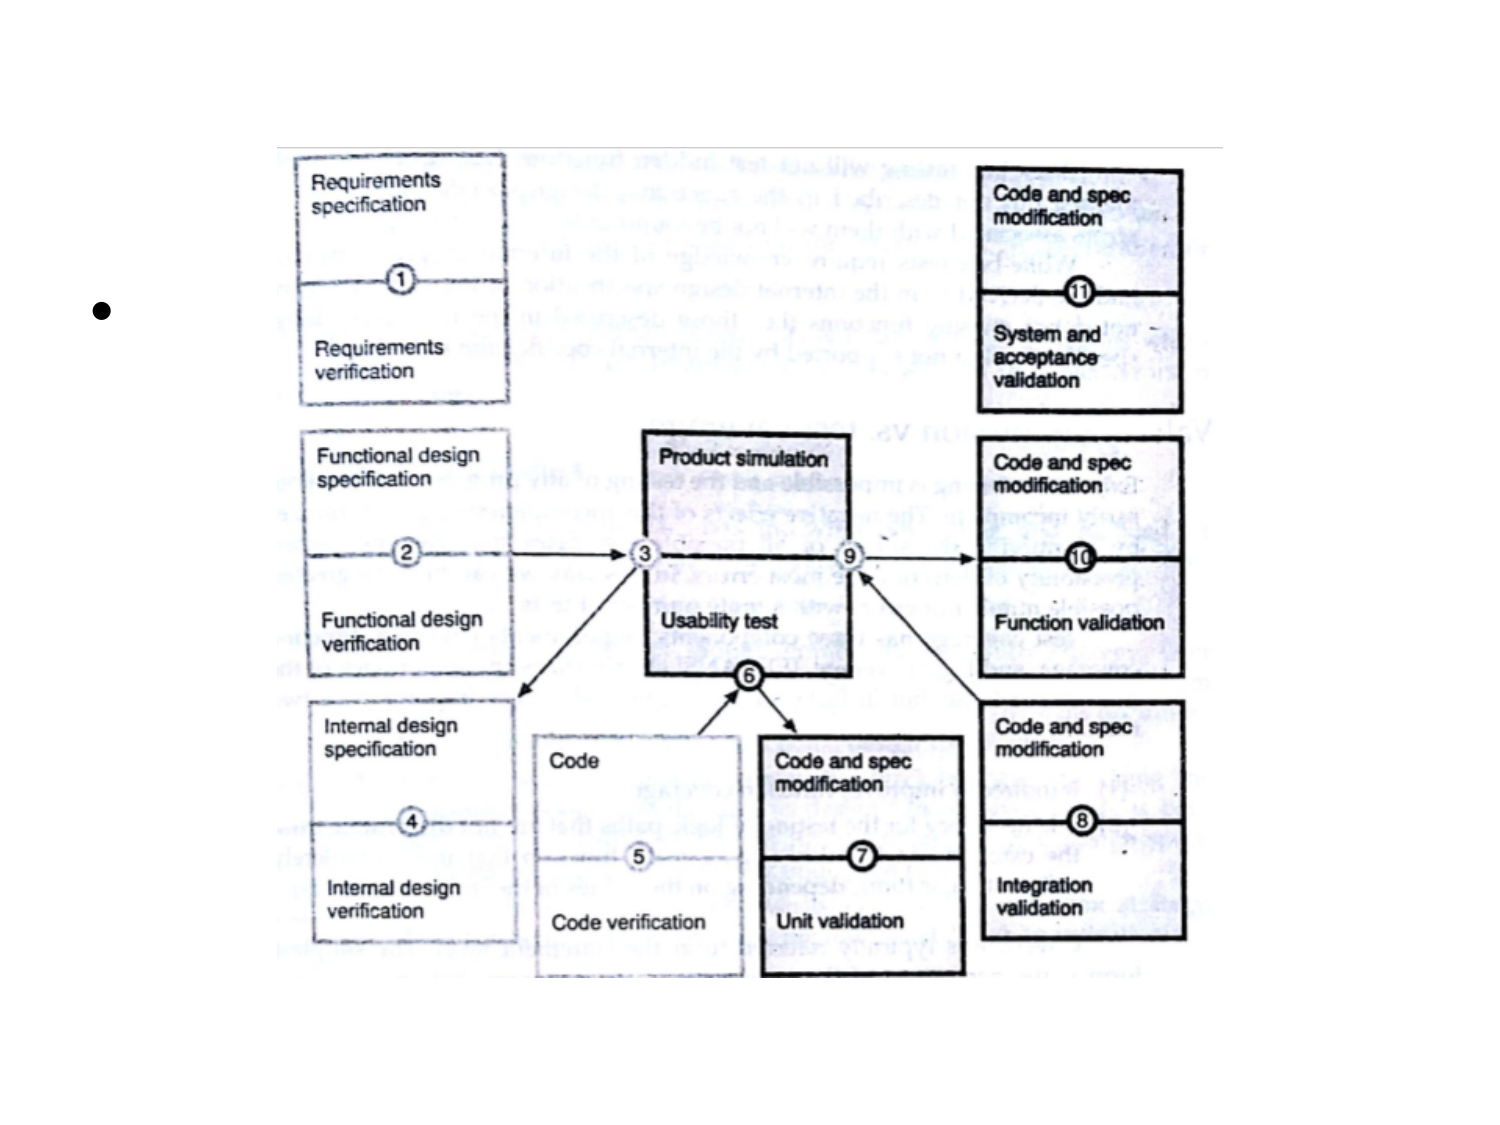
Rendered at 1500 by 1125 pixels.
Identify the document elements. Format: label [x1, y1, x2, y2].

title [75, 45, 1425, 233]
picture [277, 147, 1223, 978]
list [75, 262, 1425, 1005]
